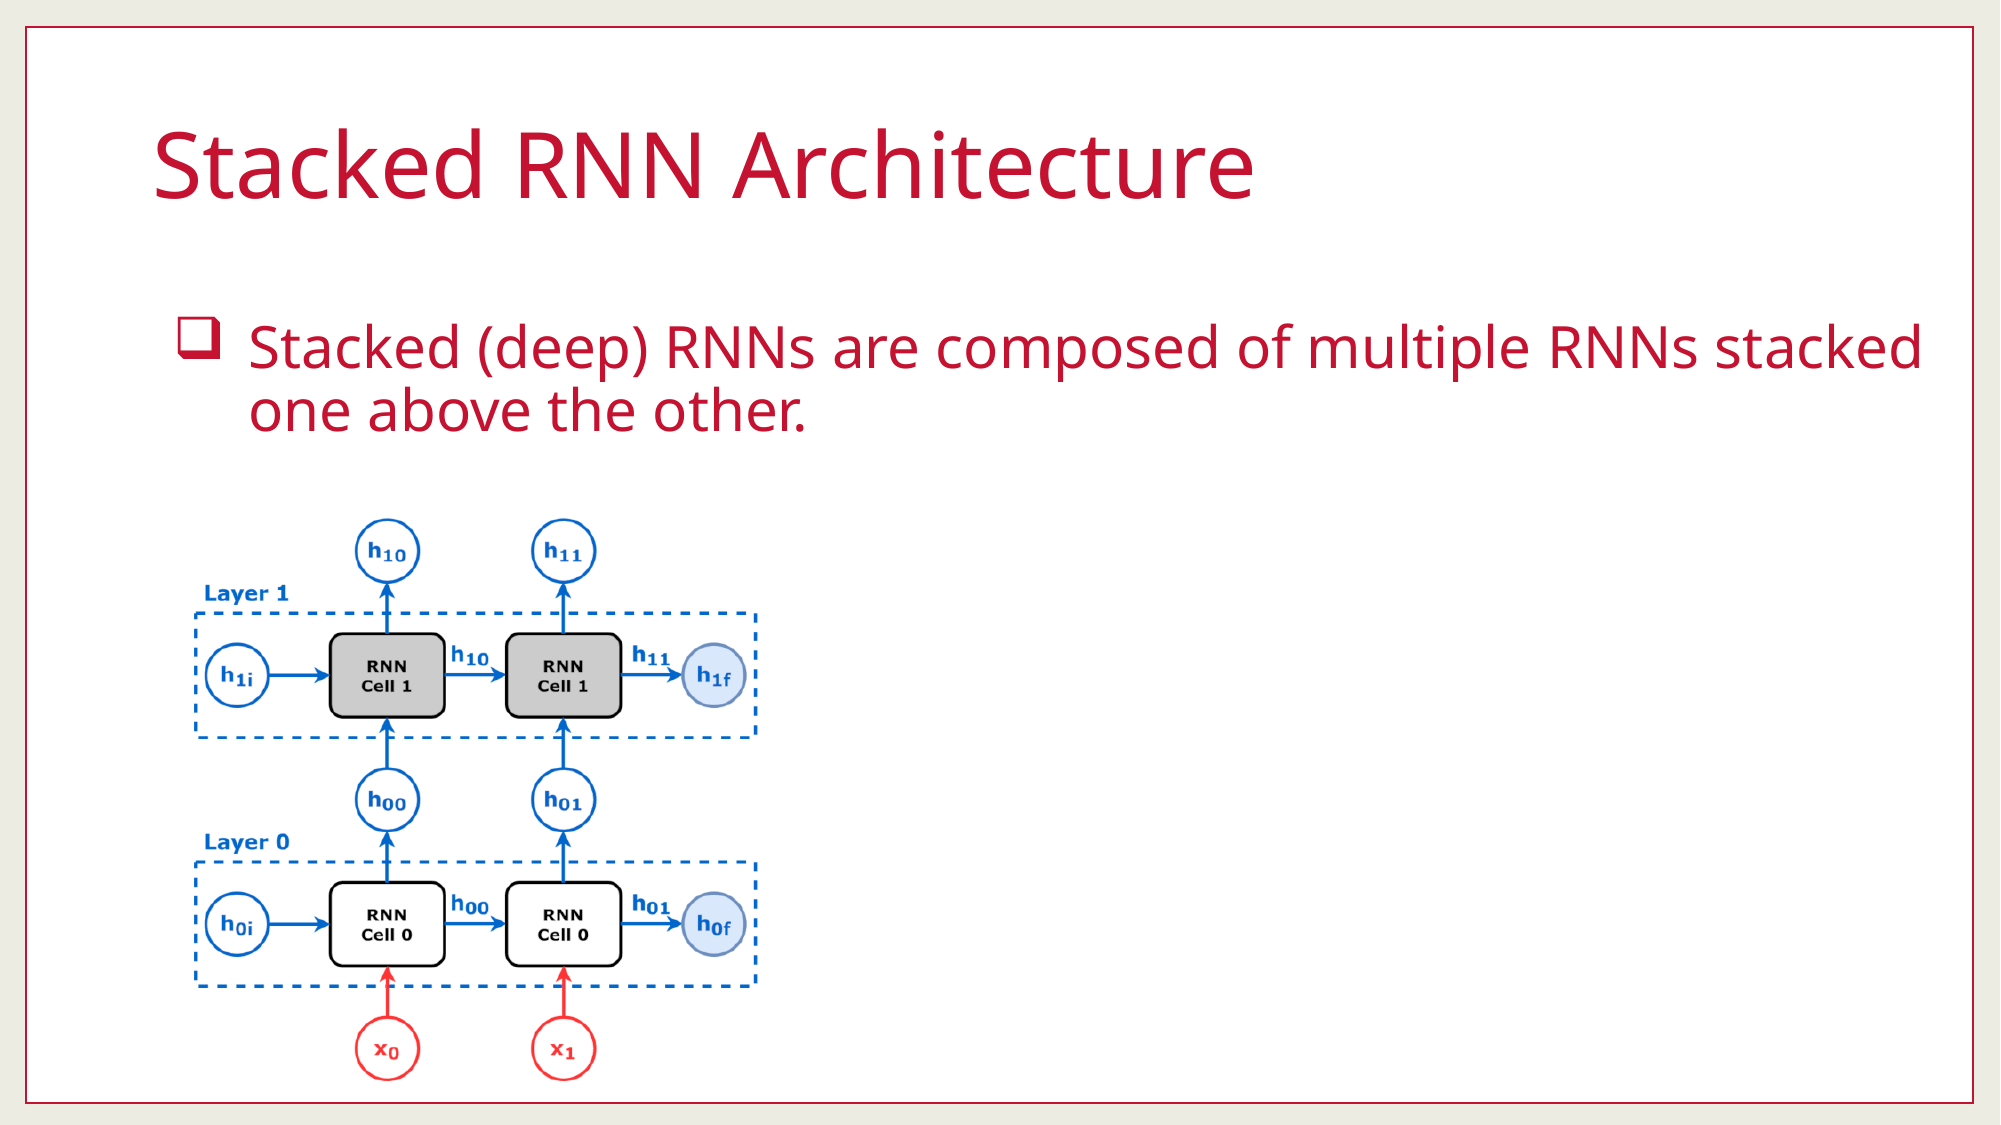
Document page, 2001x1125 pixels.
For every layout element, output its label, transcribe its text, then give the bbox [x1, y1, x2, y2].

list Stacked (deep) RNNs are composed of multiple RNNs stacked one above the other. [158, 310, 1976, 1125]
picture [181, 501, 787, 1087]
title Stacked RNN Architecture [137, 59, 1863, 278]
